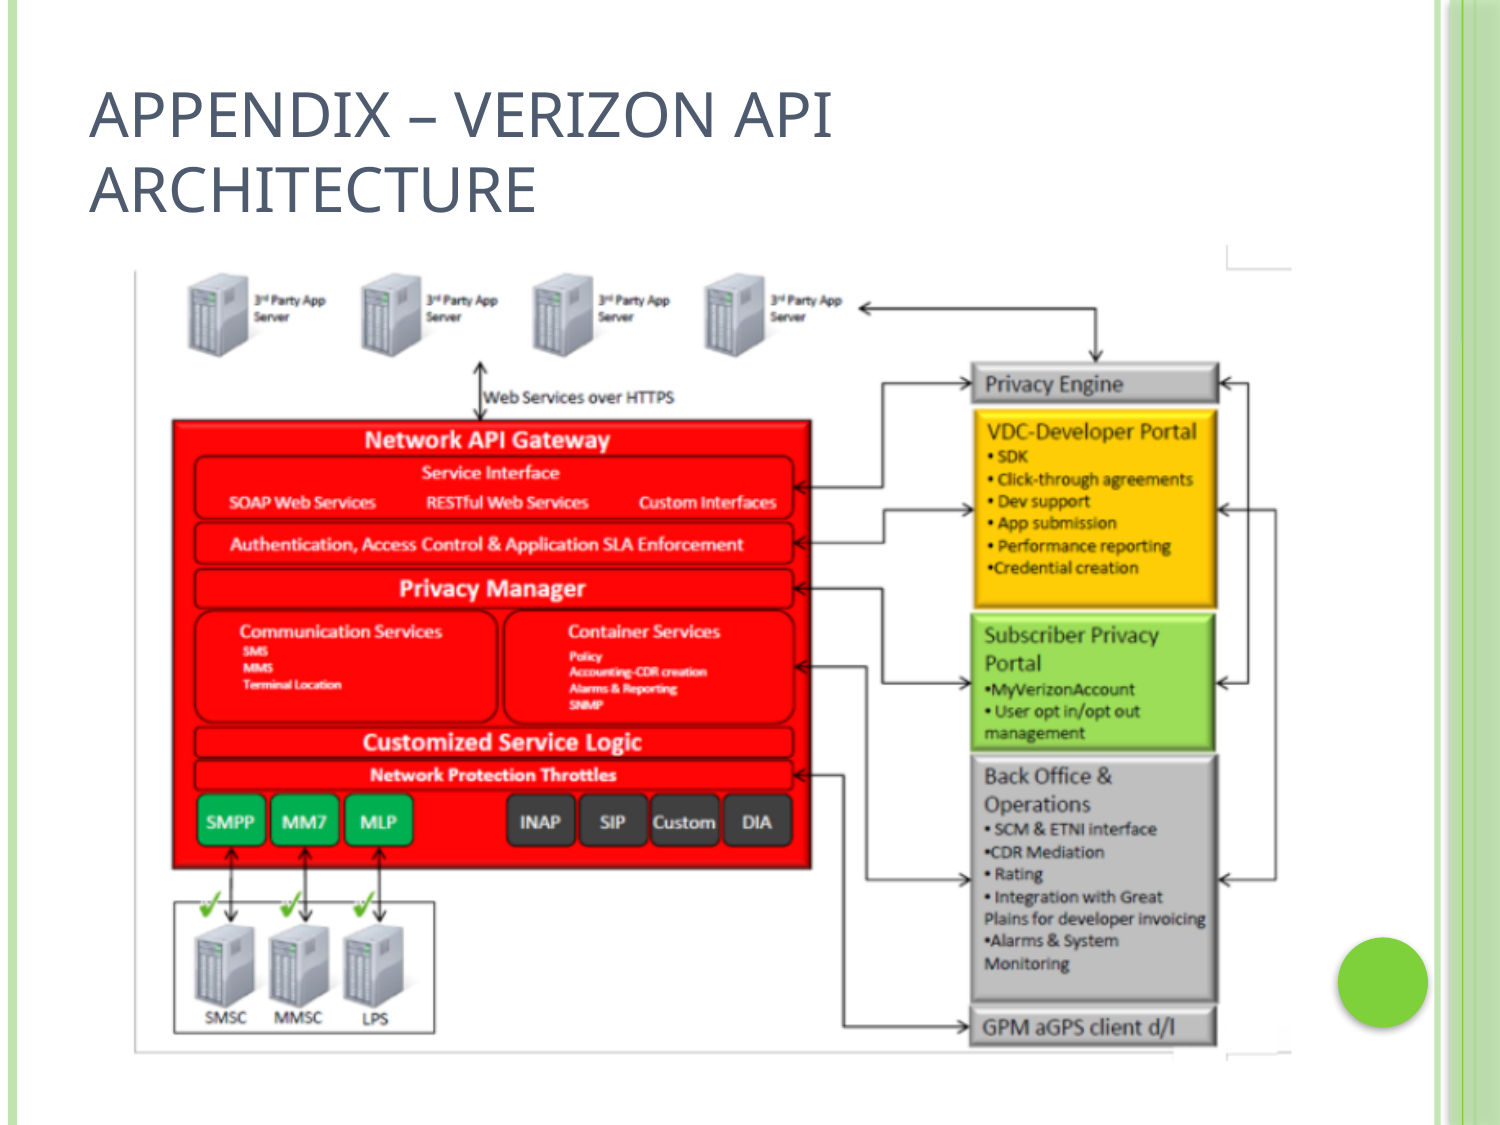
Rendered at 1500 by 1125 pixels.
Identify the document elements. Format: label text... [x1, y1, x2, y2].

title Appendix – Verizon API Architecture [75, 45, 1300, 233]
picture [86, 236, 1301, 1062]
